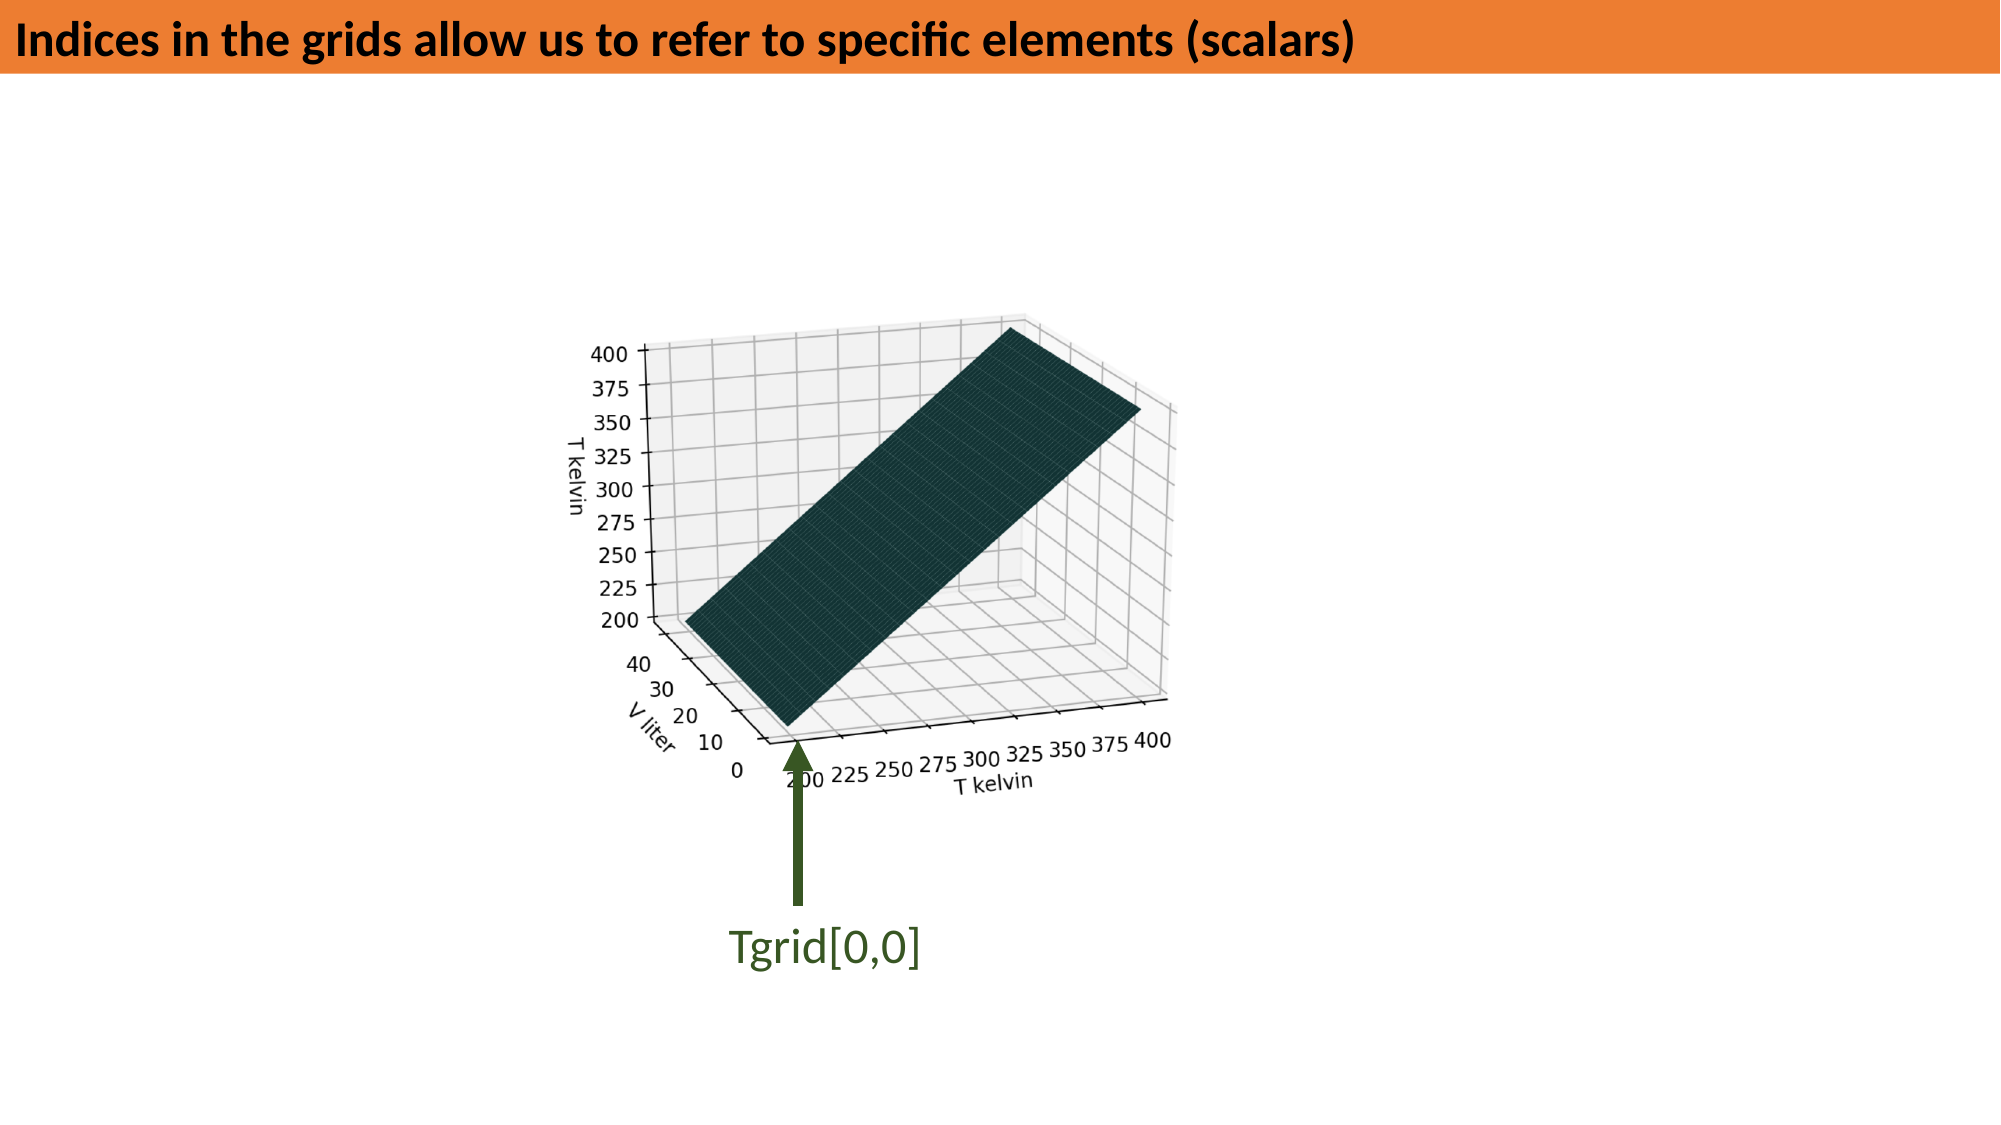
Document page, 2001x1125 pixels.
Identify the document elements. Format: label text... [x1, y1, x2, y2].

text_box Indices in the grids allow us to refer to specific elements (scalars) [0, 0, 2000, 74]
picture [515, 261, 1232, 825]
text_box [713, 739, 1100, 982]
